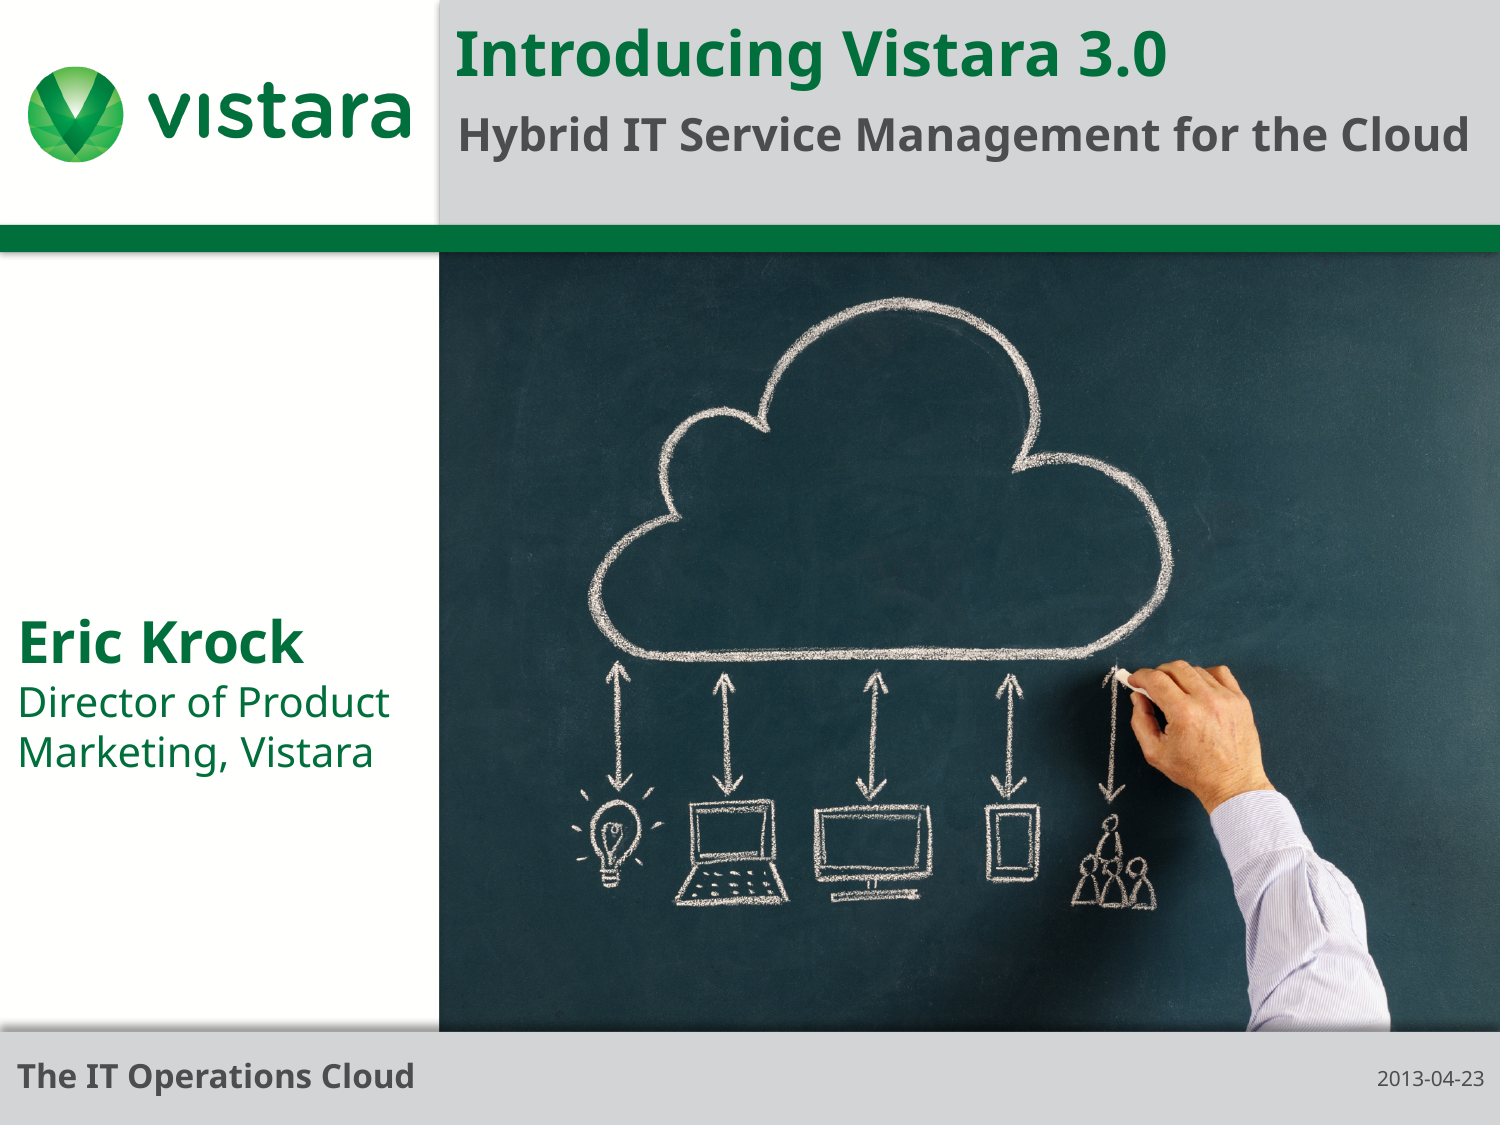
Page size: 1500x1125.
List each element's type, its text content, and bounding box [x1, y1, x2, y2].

picture [0, 27, 439, 202]
picture [440, 253, 1500, 1031]
text_box Eric Krock Director of Product Marketing, Vistara [2, 597, 441, 783]
text_box Introducing Vistara 3.0 [440, 6, 1499, 97]
text_box Hybrid IT Service Management for the Cloud [442, 98, 1500, 168]
text_box The IT Operations Cloud [2, 1048, 602, 1103]
text_box 2013-04-23 [899, 1058, 1500, 1099]
